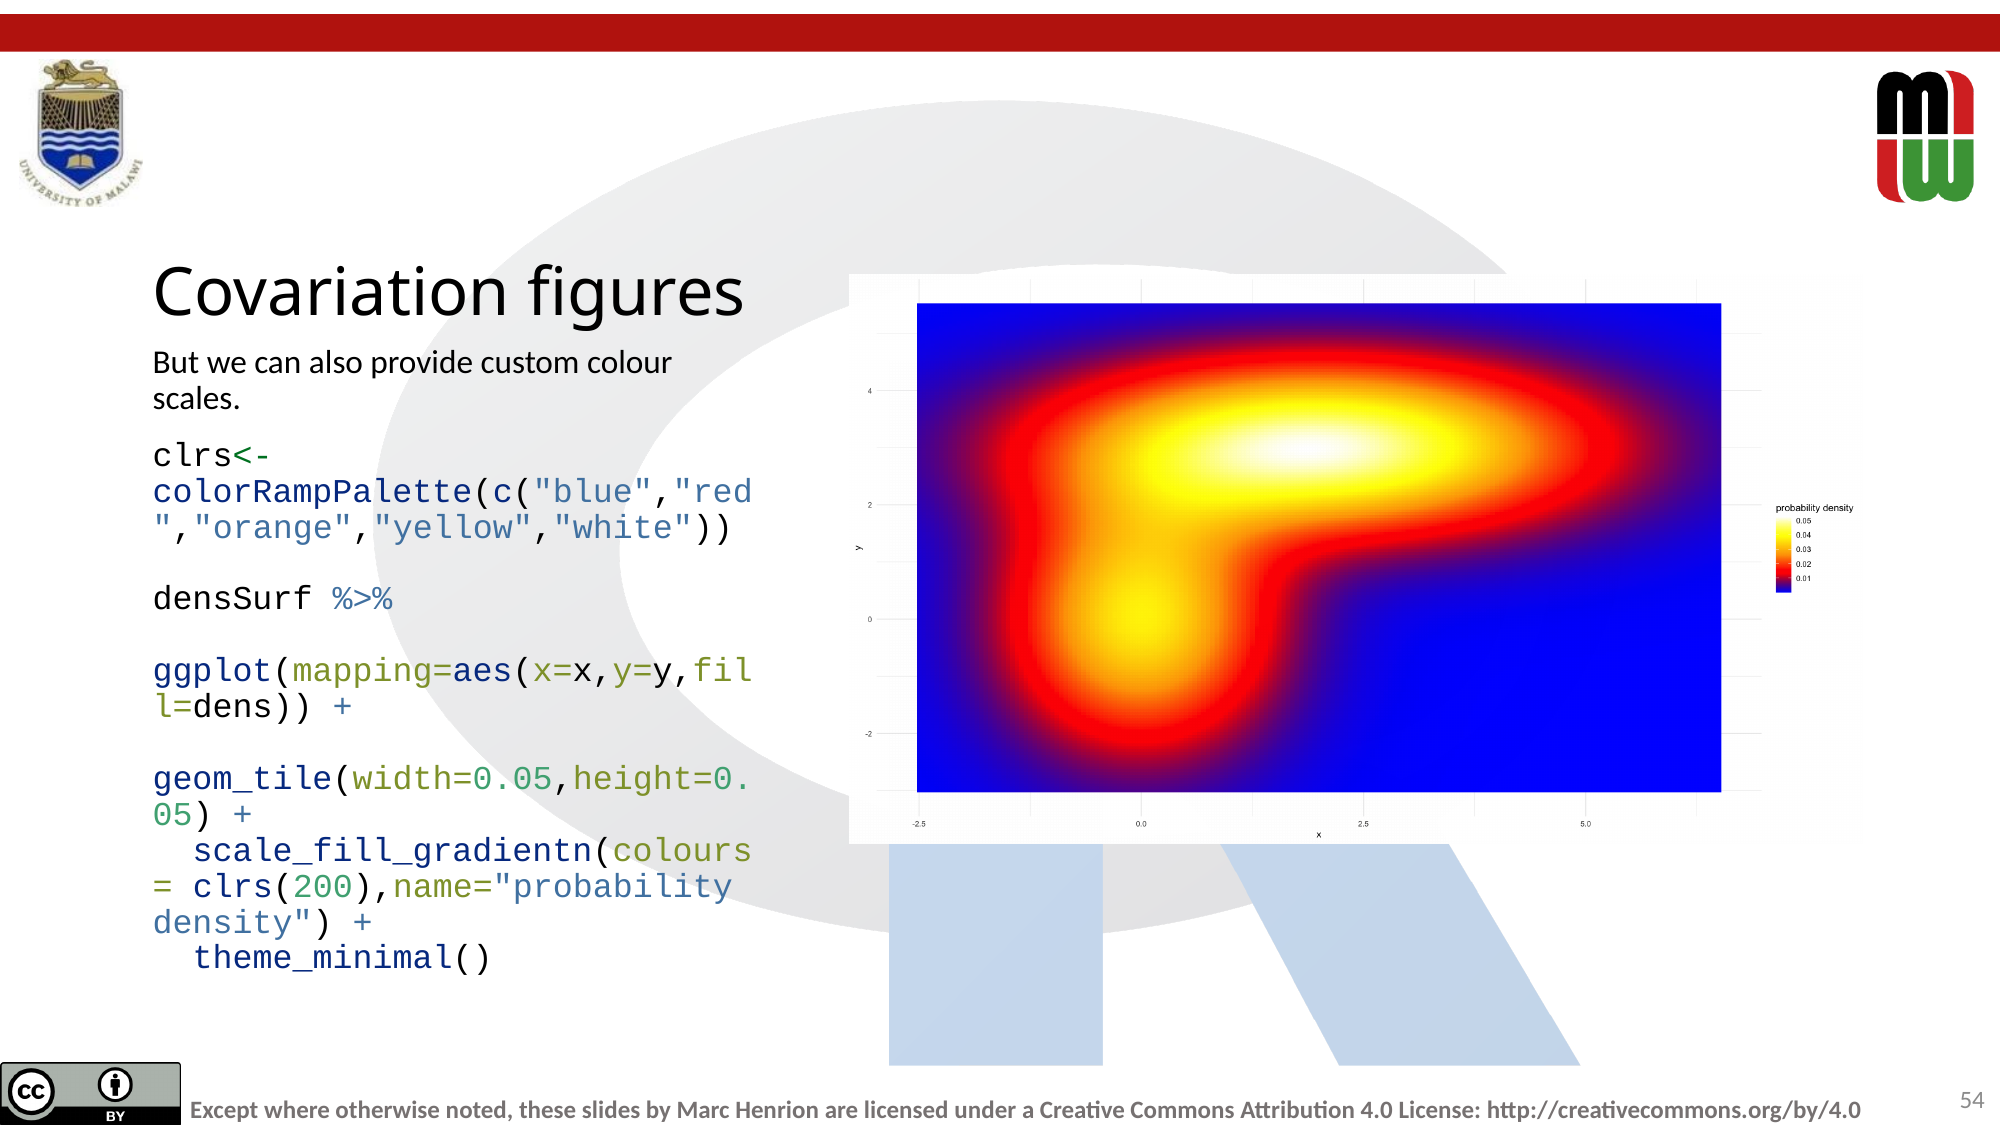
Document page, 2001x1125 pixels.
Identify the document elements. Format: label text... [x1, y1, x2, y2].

picture [0, 1062, 181, 1125]
picture [19, 59, 143, 207]
picture [849, 274, 1863, 844]
title Covariation figures [137, 75, 783, 337]
slide_number 54 [1550, 1073, 2000, 1125]
list But we can also provide custom colour scales. clrs<-colorRampPalette(c("blue","red","orange","yellow","white")) densSurf %>% ggplot(mapping=aes(x=x,y=y,fill=dens)) + geom_tile(width=0.05,height=0.05) + scale_fill_gradientn(colours = clrs(200),name="probability density") + theme_minimal() [137, 337, 783, 963]
